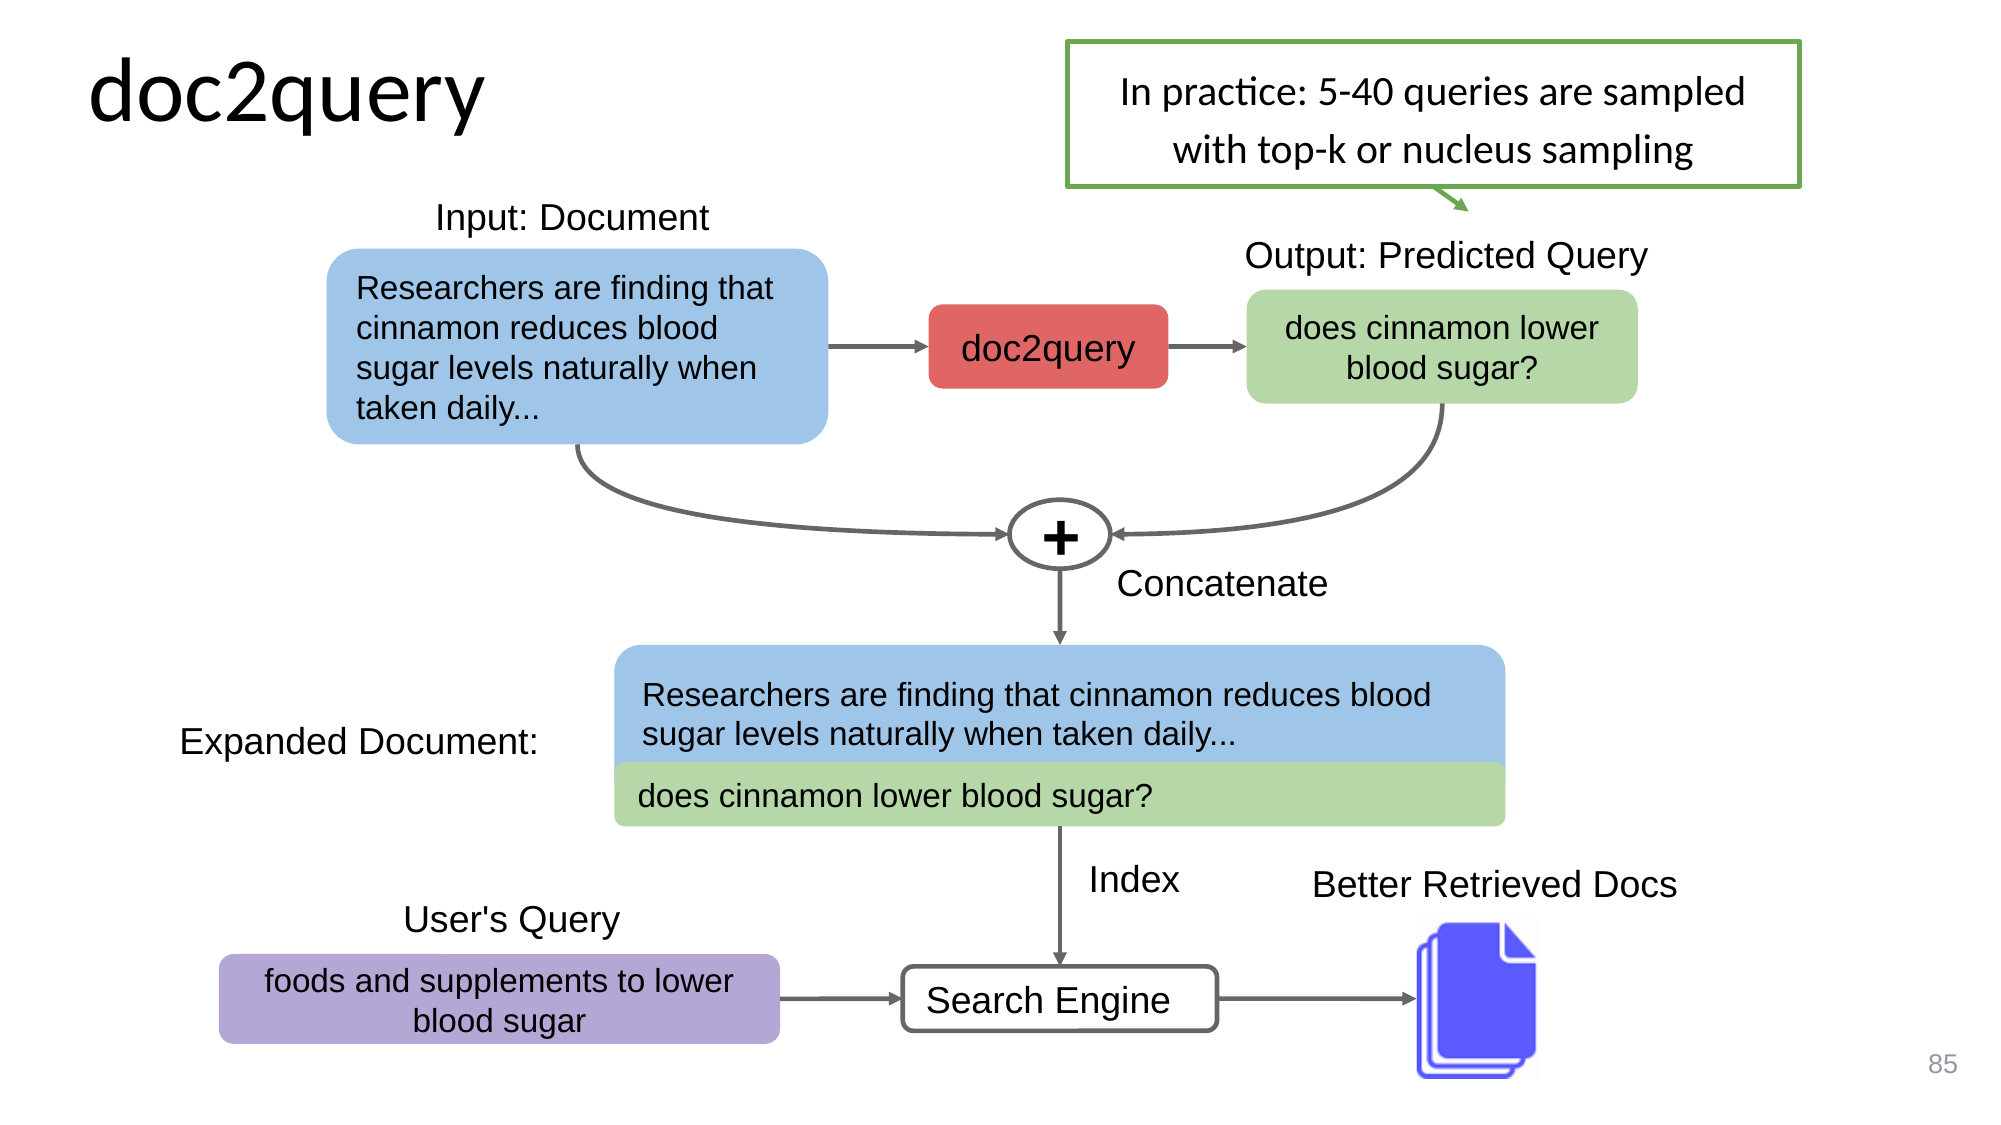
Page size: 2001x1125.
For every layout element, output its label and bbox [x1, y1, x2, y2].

picture [1416, 918, 1540, 1079]
text_box [316, 172, 829, 235]
title [68, 9, 1060, 136]
text_box [218, 248, 1638, 1044]
text_box [273, 875, 750, 938]
text_box [1068, 834, 1733, 905]
text_box [1067, 41, 1800, 276]
slide_number [1853, 1019, 1974, 1106]
text_box [159, 696, 578, 767]
